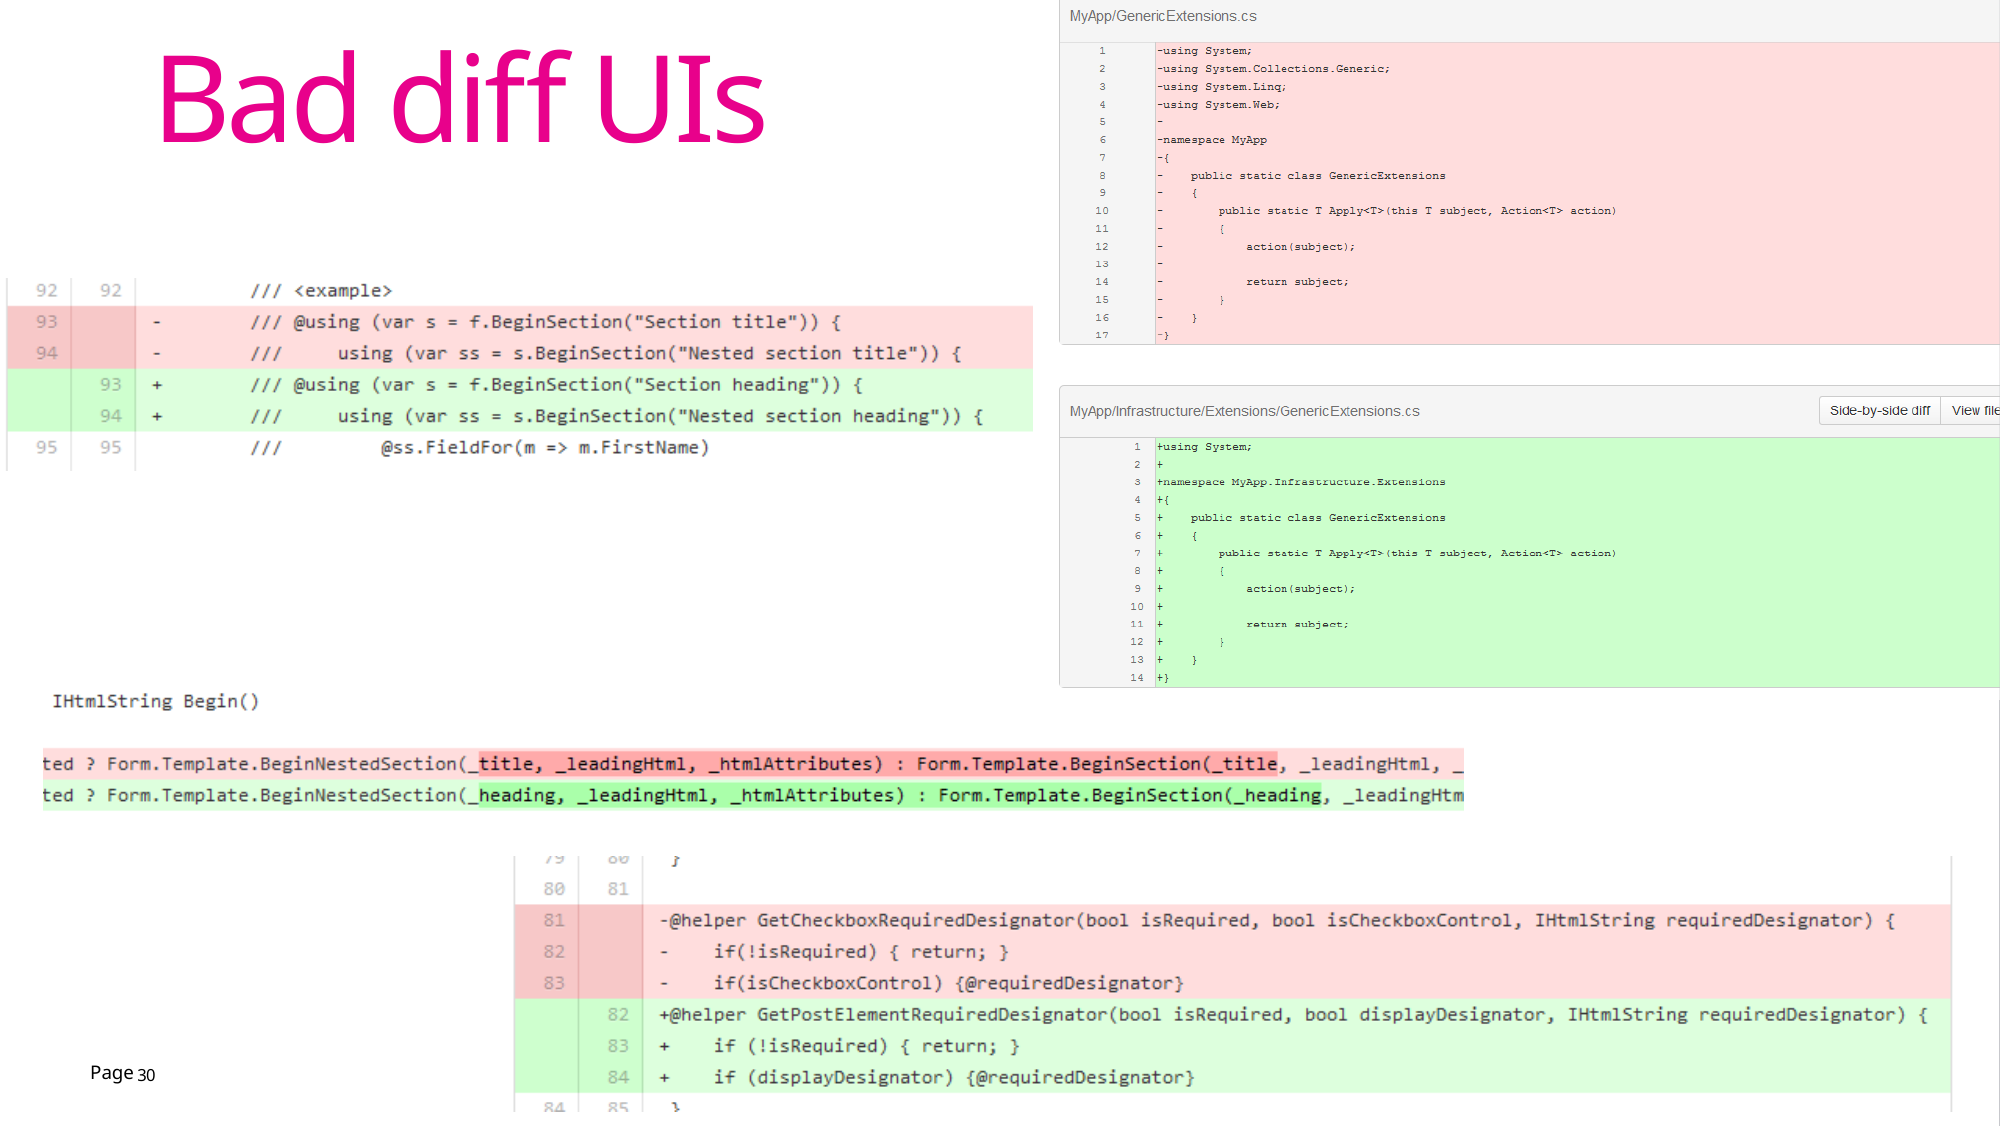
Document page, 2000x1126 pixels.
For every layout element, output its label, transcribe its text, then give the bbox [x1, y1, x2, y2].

slide_number 30 [137, 1065, 173, 1117]
text_box Bad diff UIs [137, 54, 1027, 243]
picture [0, 0, 2000, 1126]
